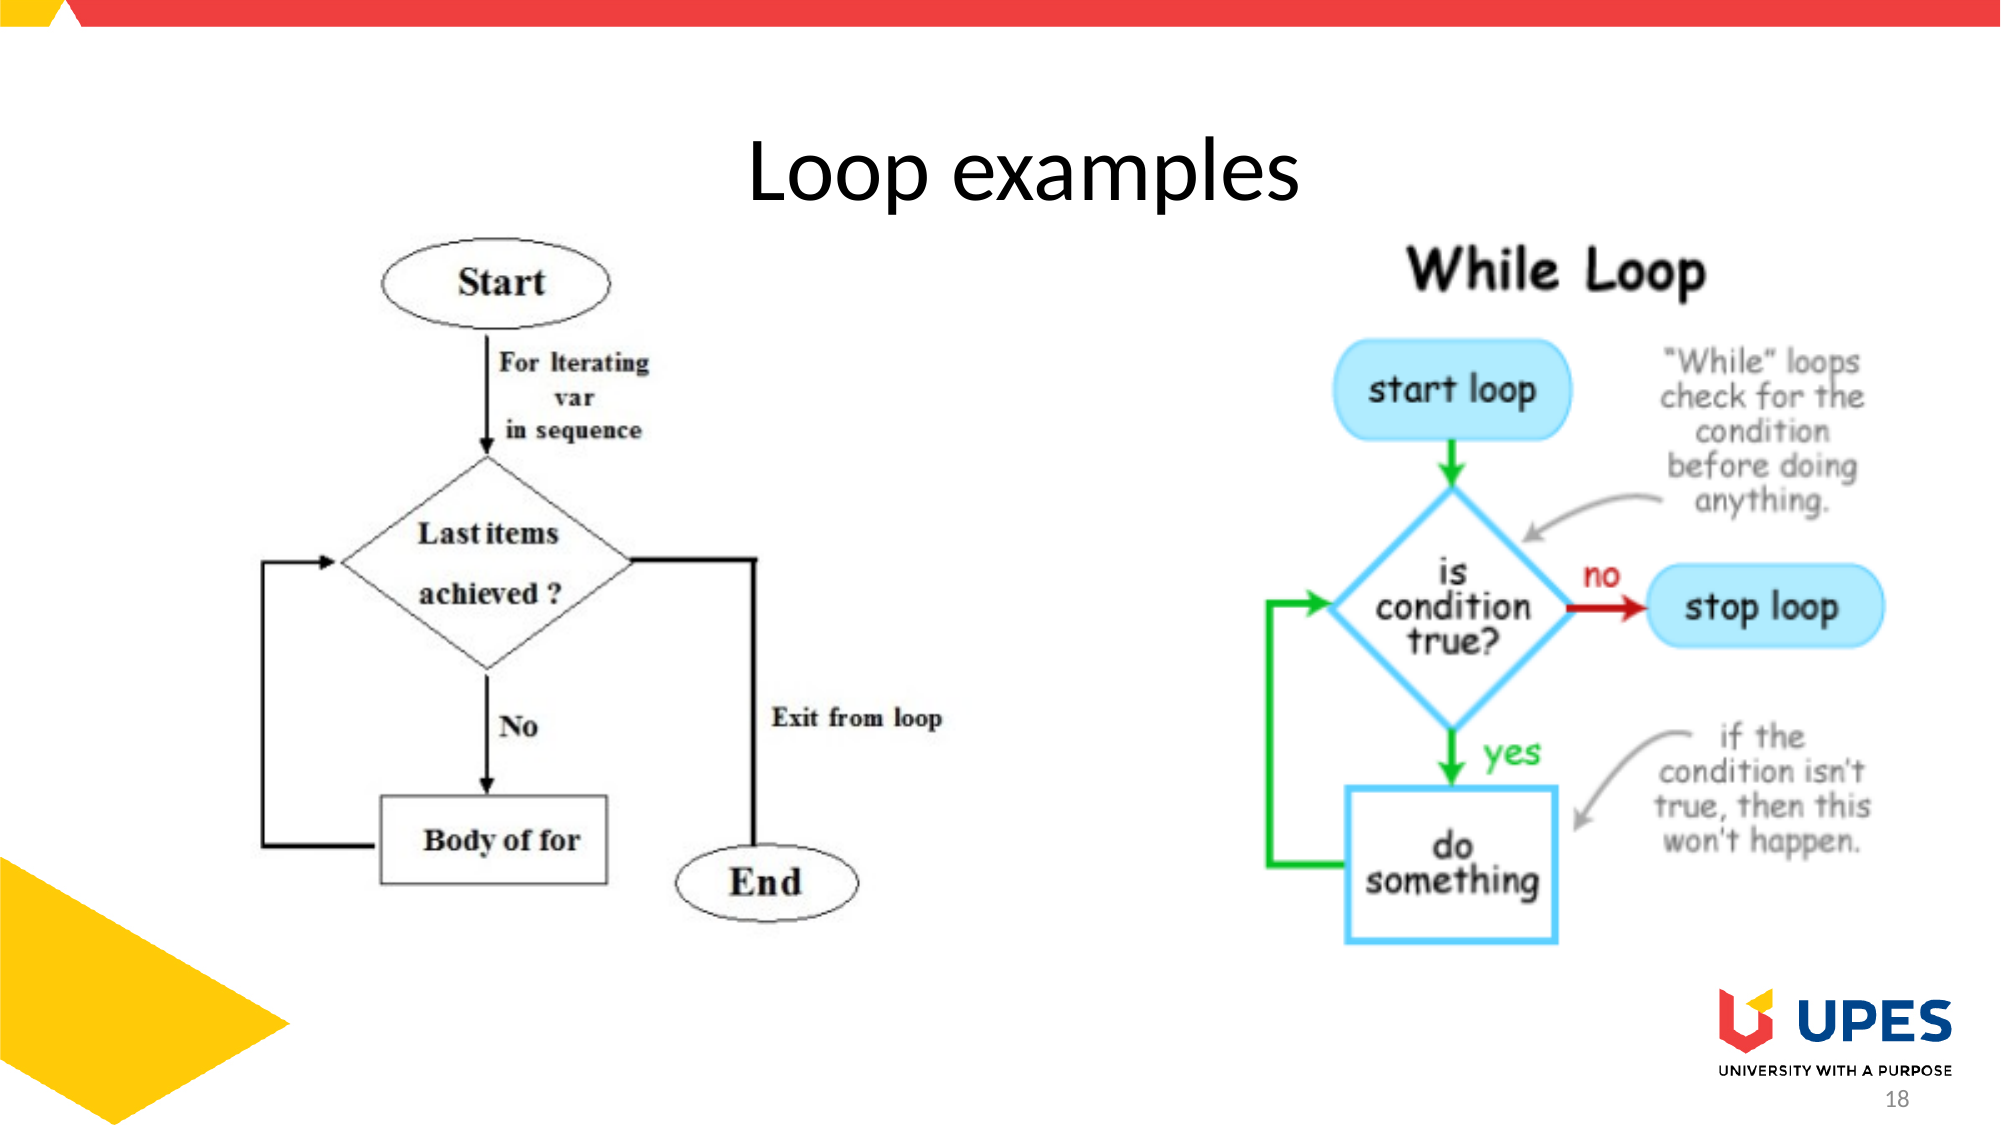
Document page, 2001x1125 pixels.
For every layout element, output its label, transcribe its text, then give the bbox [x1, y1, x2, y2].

title Loop examples [125, 70, 1925, 258]
picture [0, 0, 2001, 1125]
